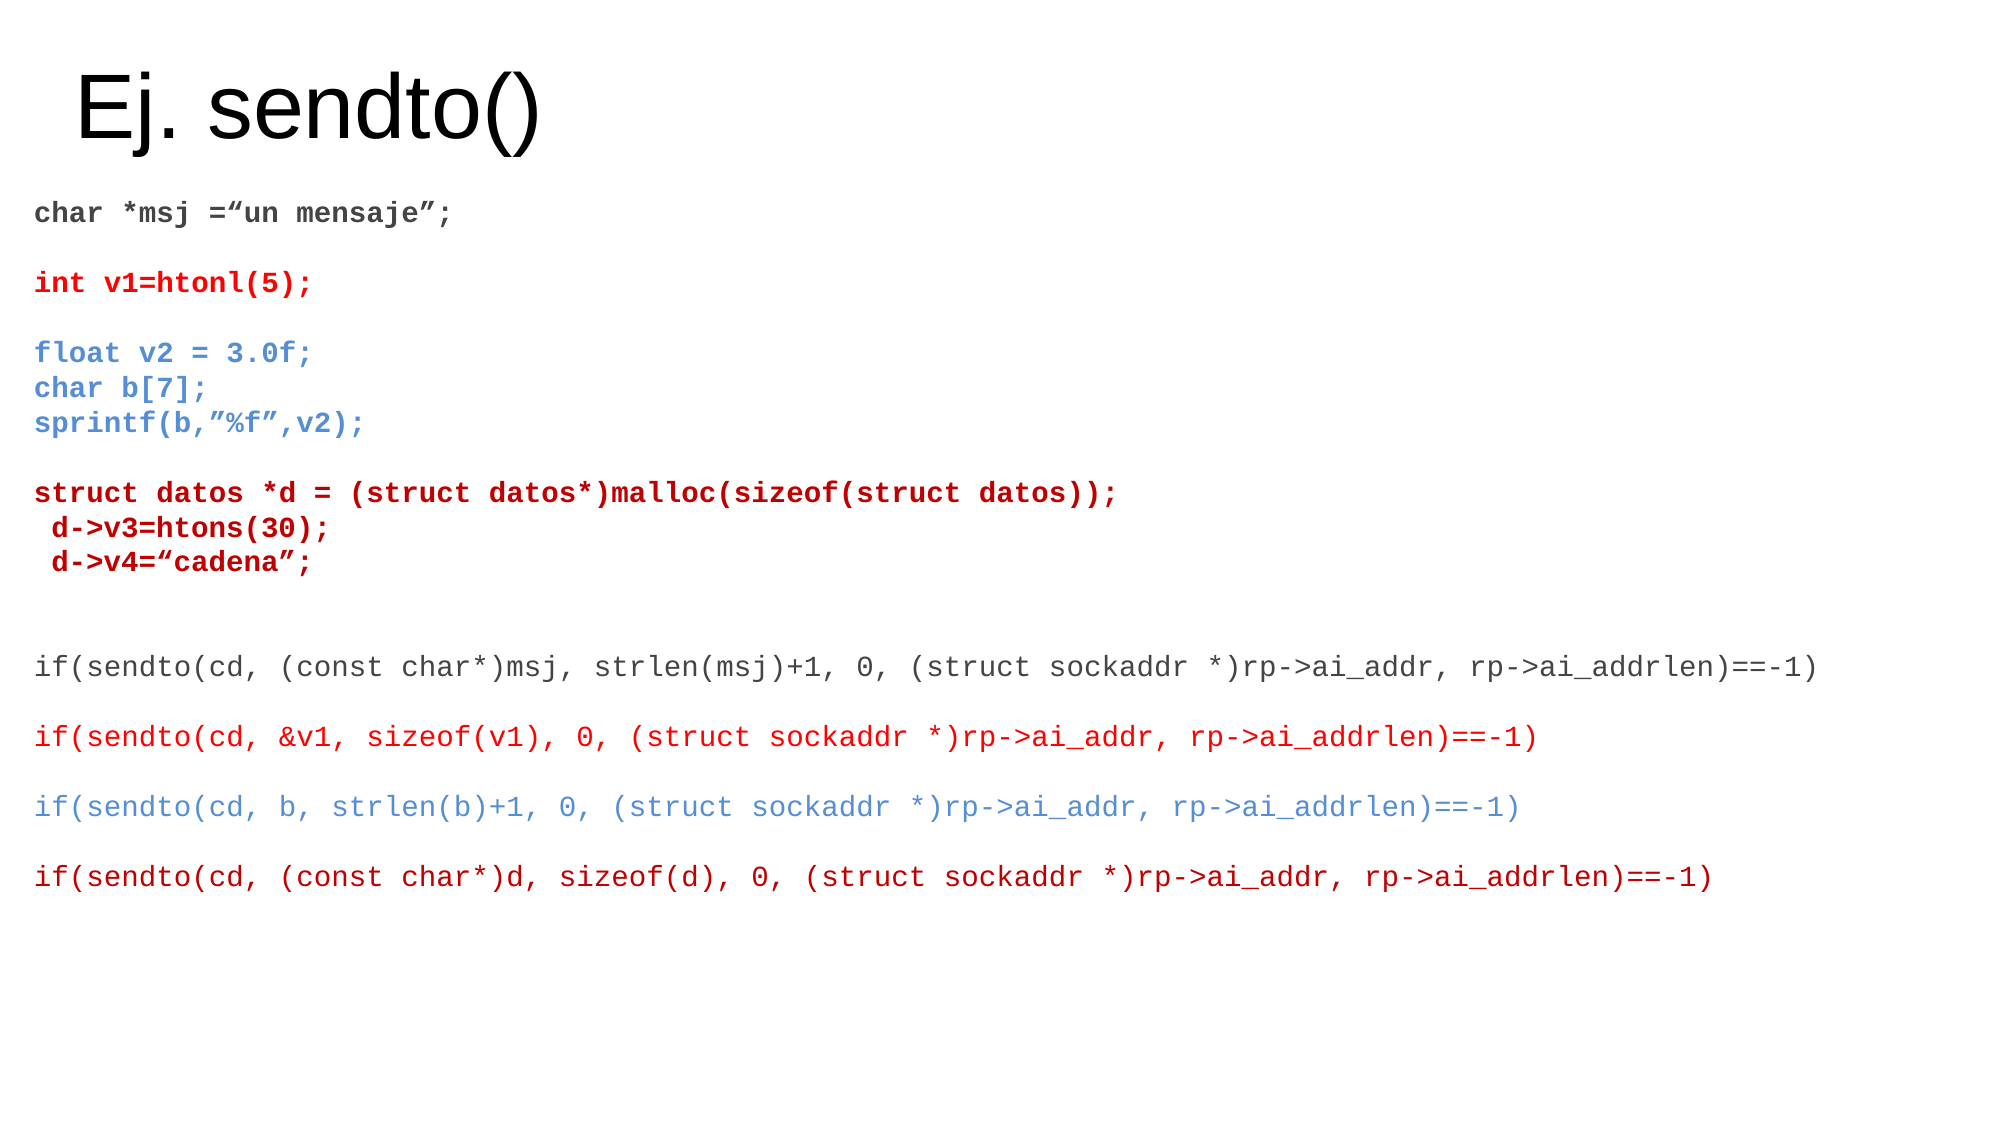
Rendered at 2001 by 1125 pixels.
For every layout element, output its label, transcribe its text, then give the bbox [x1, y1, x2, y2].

text_box char *msj =“un mensaje”; int v1=htonl(5); float v2 = 3.0f; char b[7]; sprintf(b,”%f”,v2); struct datos *d = (struct datos*)malloc(sizeof(struct datos)); d->v3=htons(30); d->v4=“cadena”; if(sendto(cd, (const char*)msj, strlen(msj)+1, 0, (struct sockaddr *)rp->ai_addr, rp->ai_addrlen)==-1) if(sendto(cd, &v1, sizeof(v1), 0, (struct sockaddr *)rp->ai_addr, rp->ai_addrlen)==-1) if(sendto(cd, b, strlen(b)+1, 0, (struct sockaddr *)rp->ai_addr, rp->ai_addrlen)==-1) if(sendto(cd, (const char*)d, sizeof(d), 0, (struct sockaddr *)rp->ai_addr, rp->ai_addrlen)==-1) [18, 185, 2000, 1125]
text_box Ej. sendto() [74, 0, 1800, 185]
